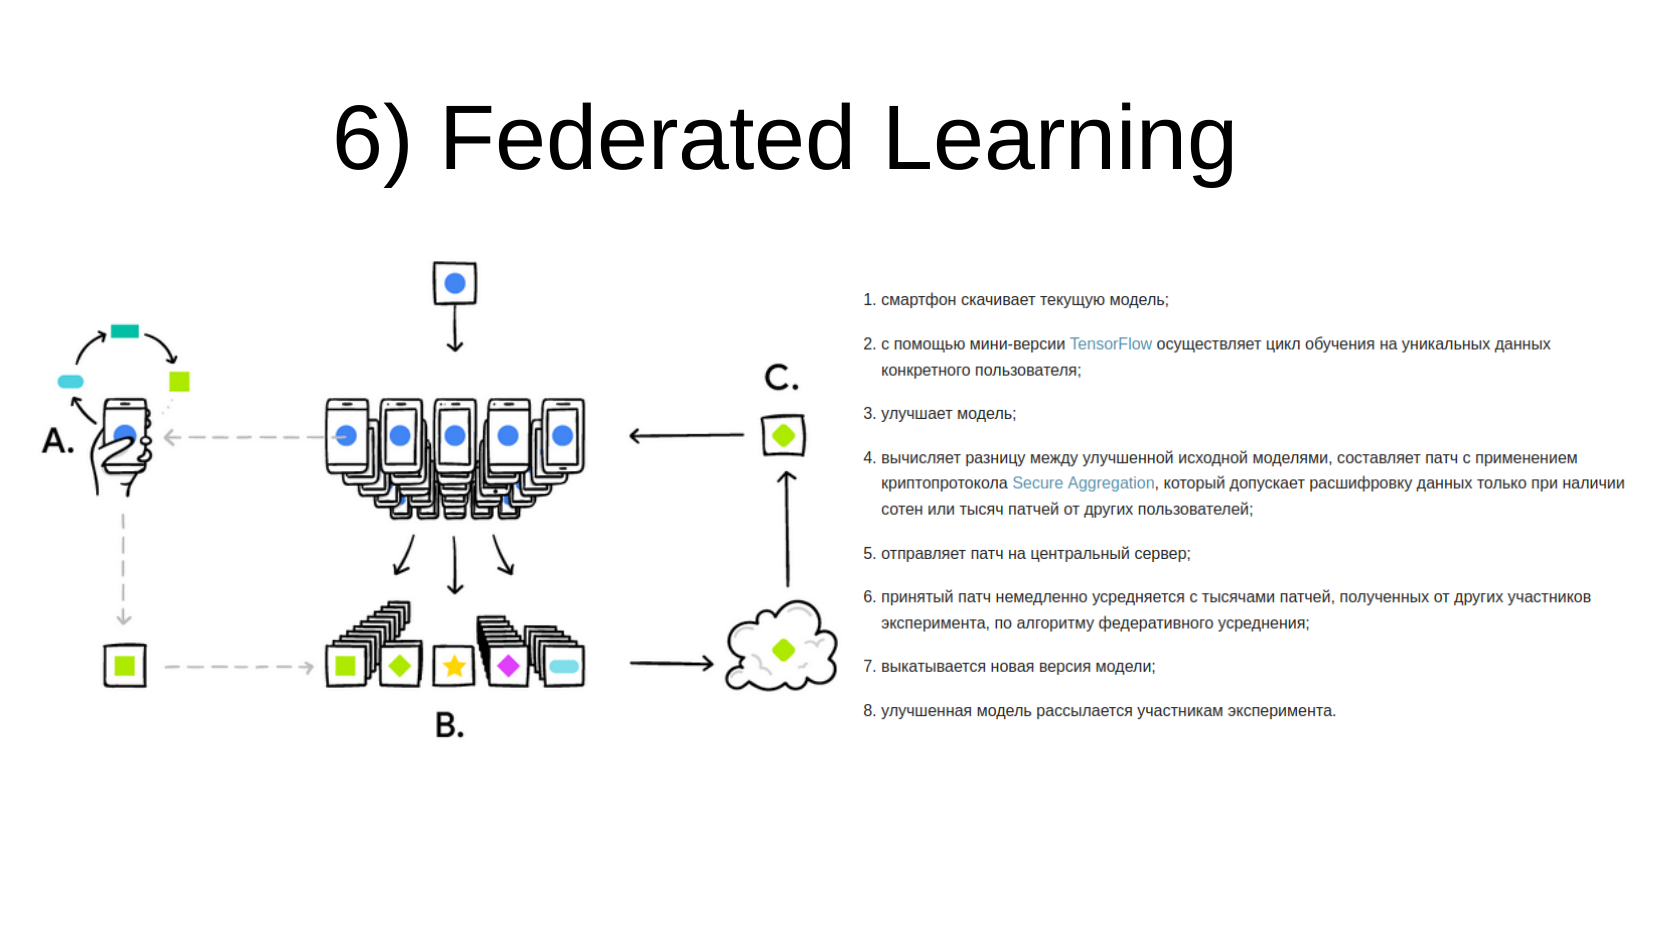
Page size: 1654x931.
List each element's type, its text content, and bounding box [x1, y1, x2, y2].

picture [27, 239, 1653, 750]
text_box 6) Federated Learning [317, 70, 1420, 188]
text_box [82, 37, 1571, 192]
